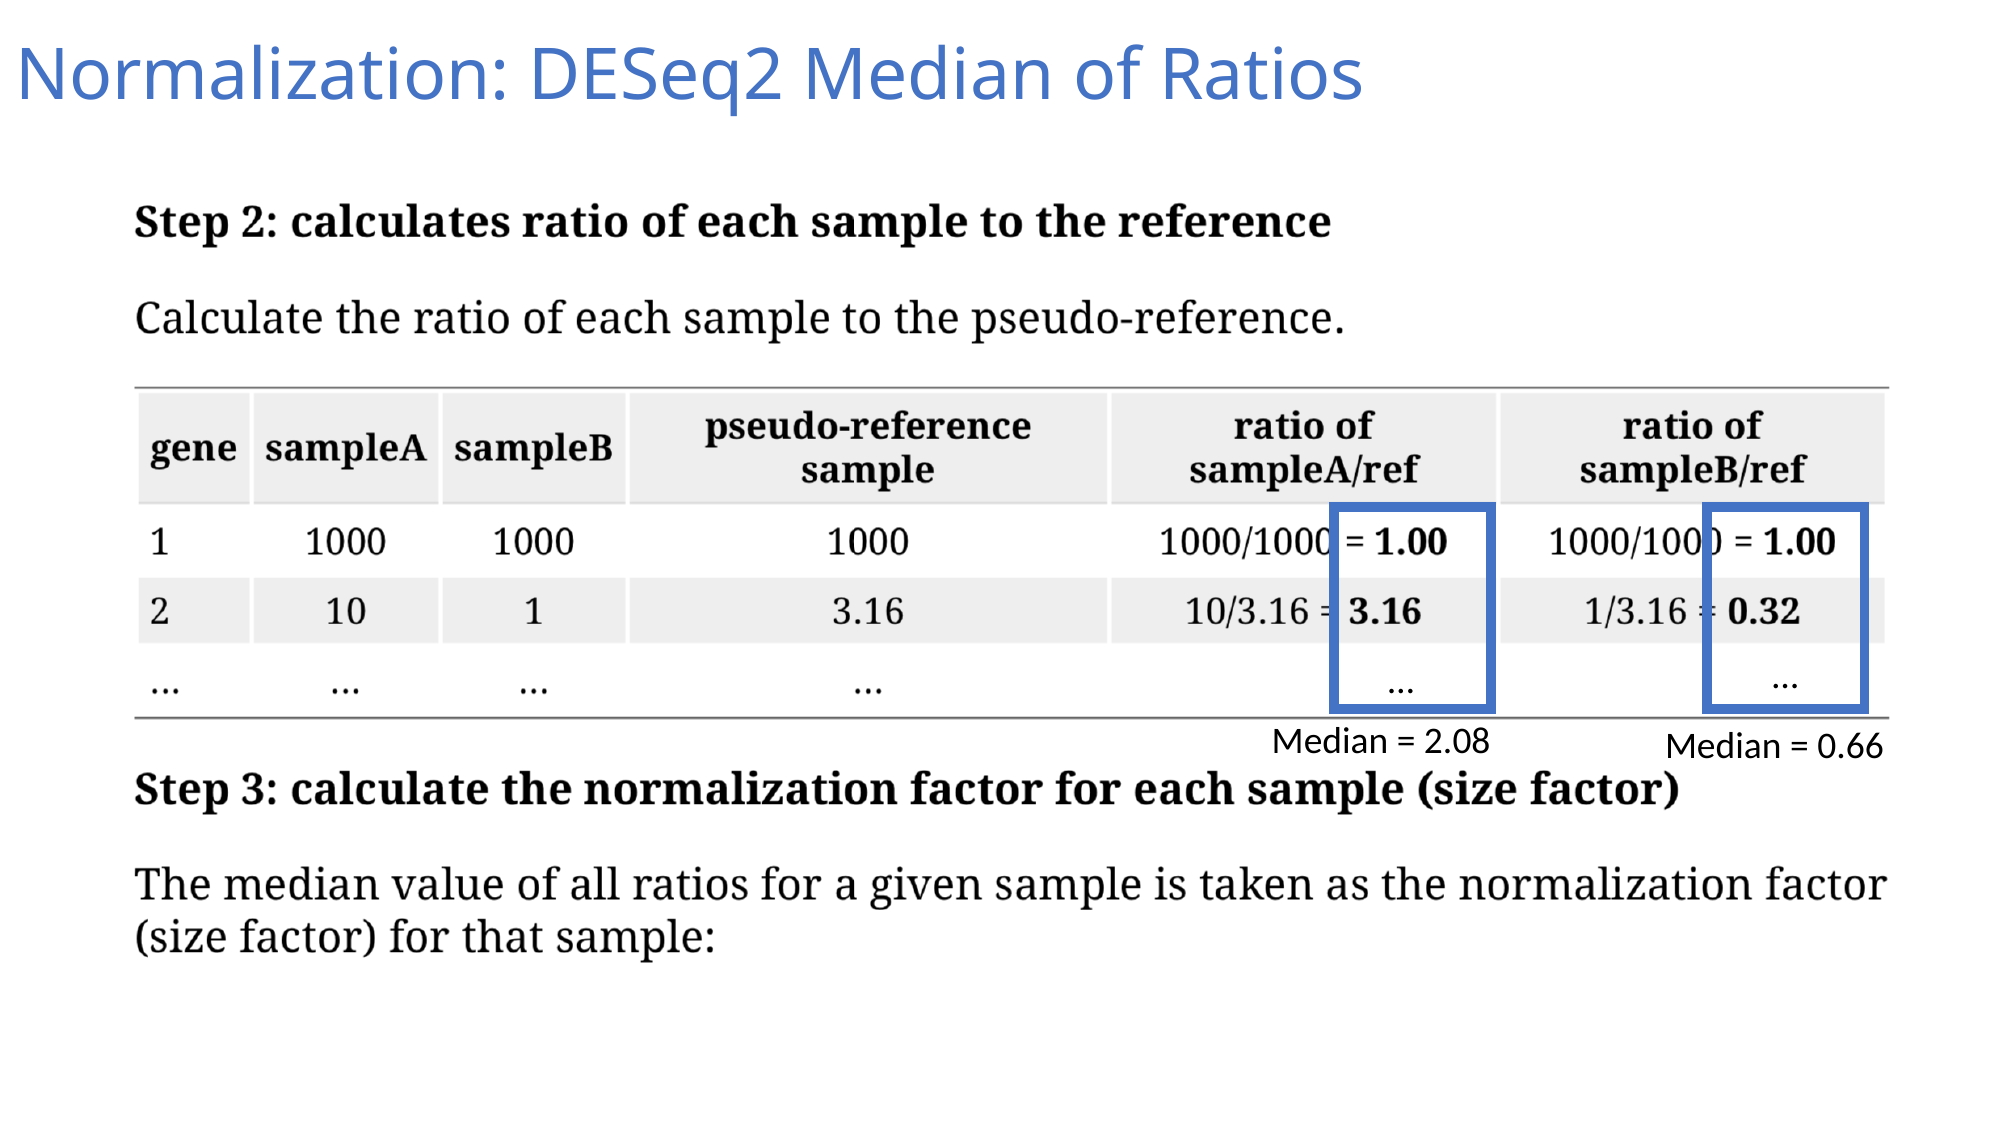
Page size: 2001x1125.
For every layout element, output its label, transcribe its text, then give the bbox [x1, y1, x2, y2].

picture [80, 169, 1948, 987]
title Normalization: DESeq2 Median of Ratios [0, 7, 1725, 146]
